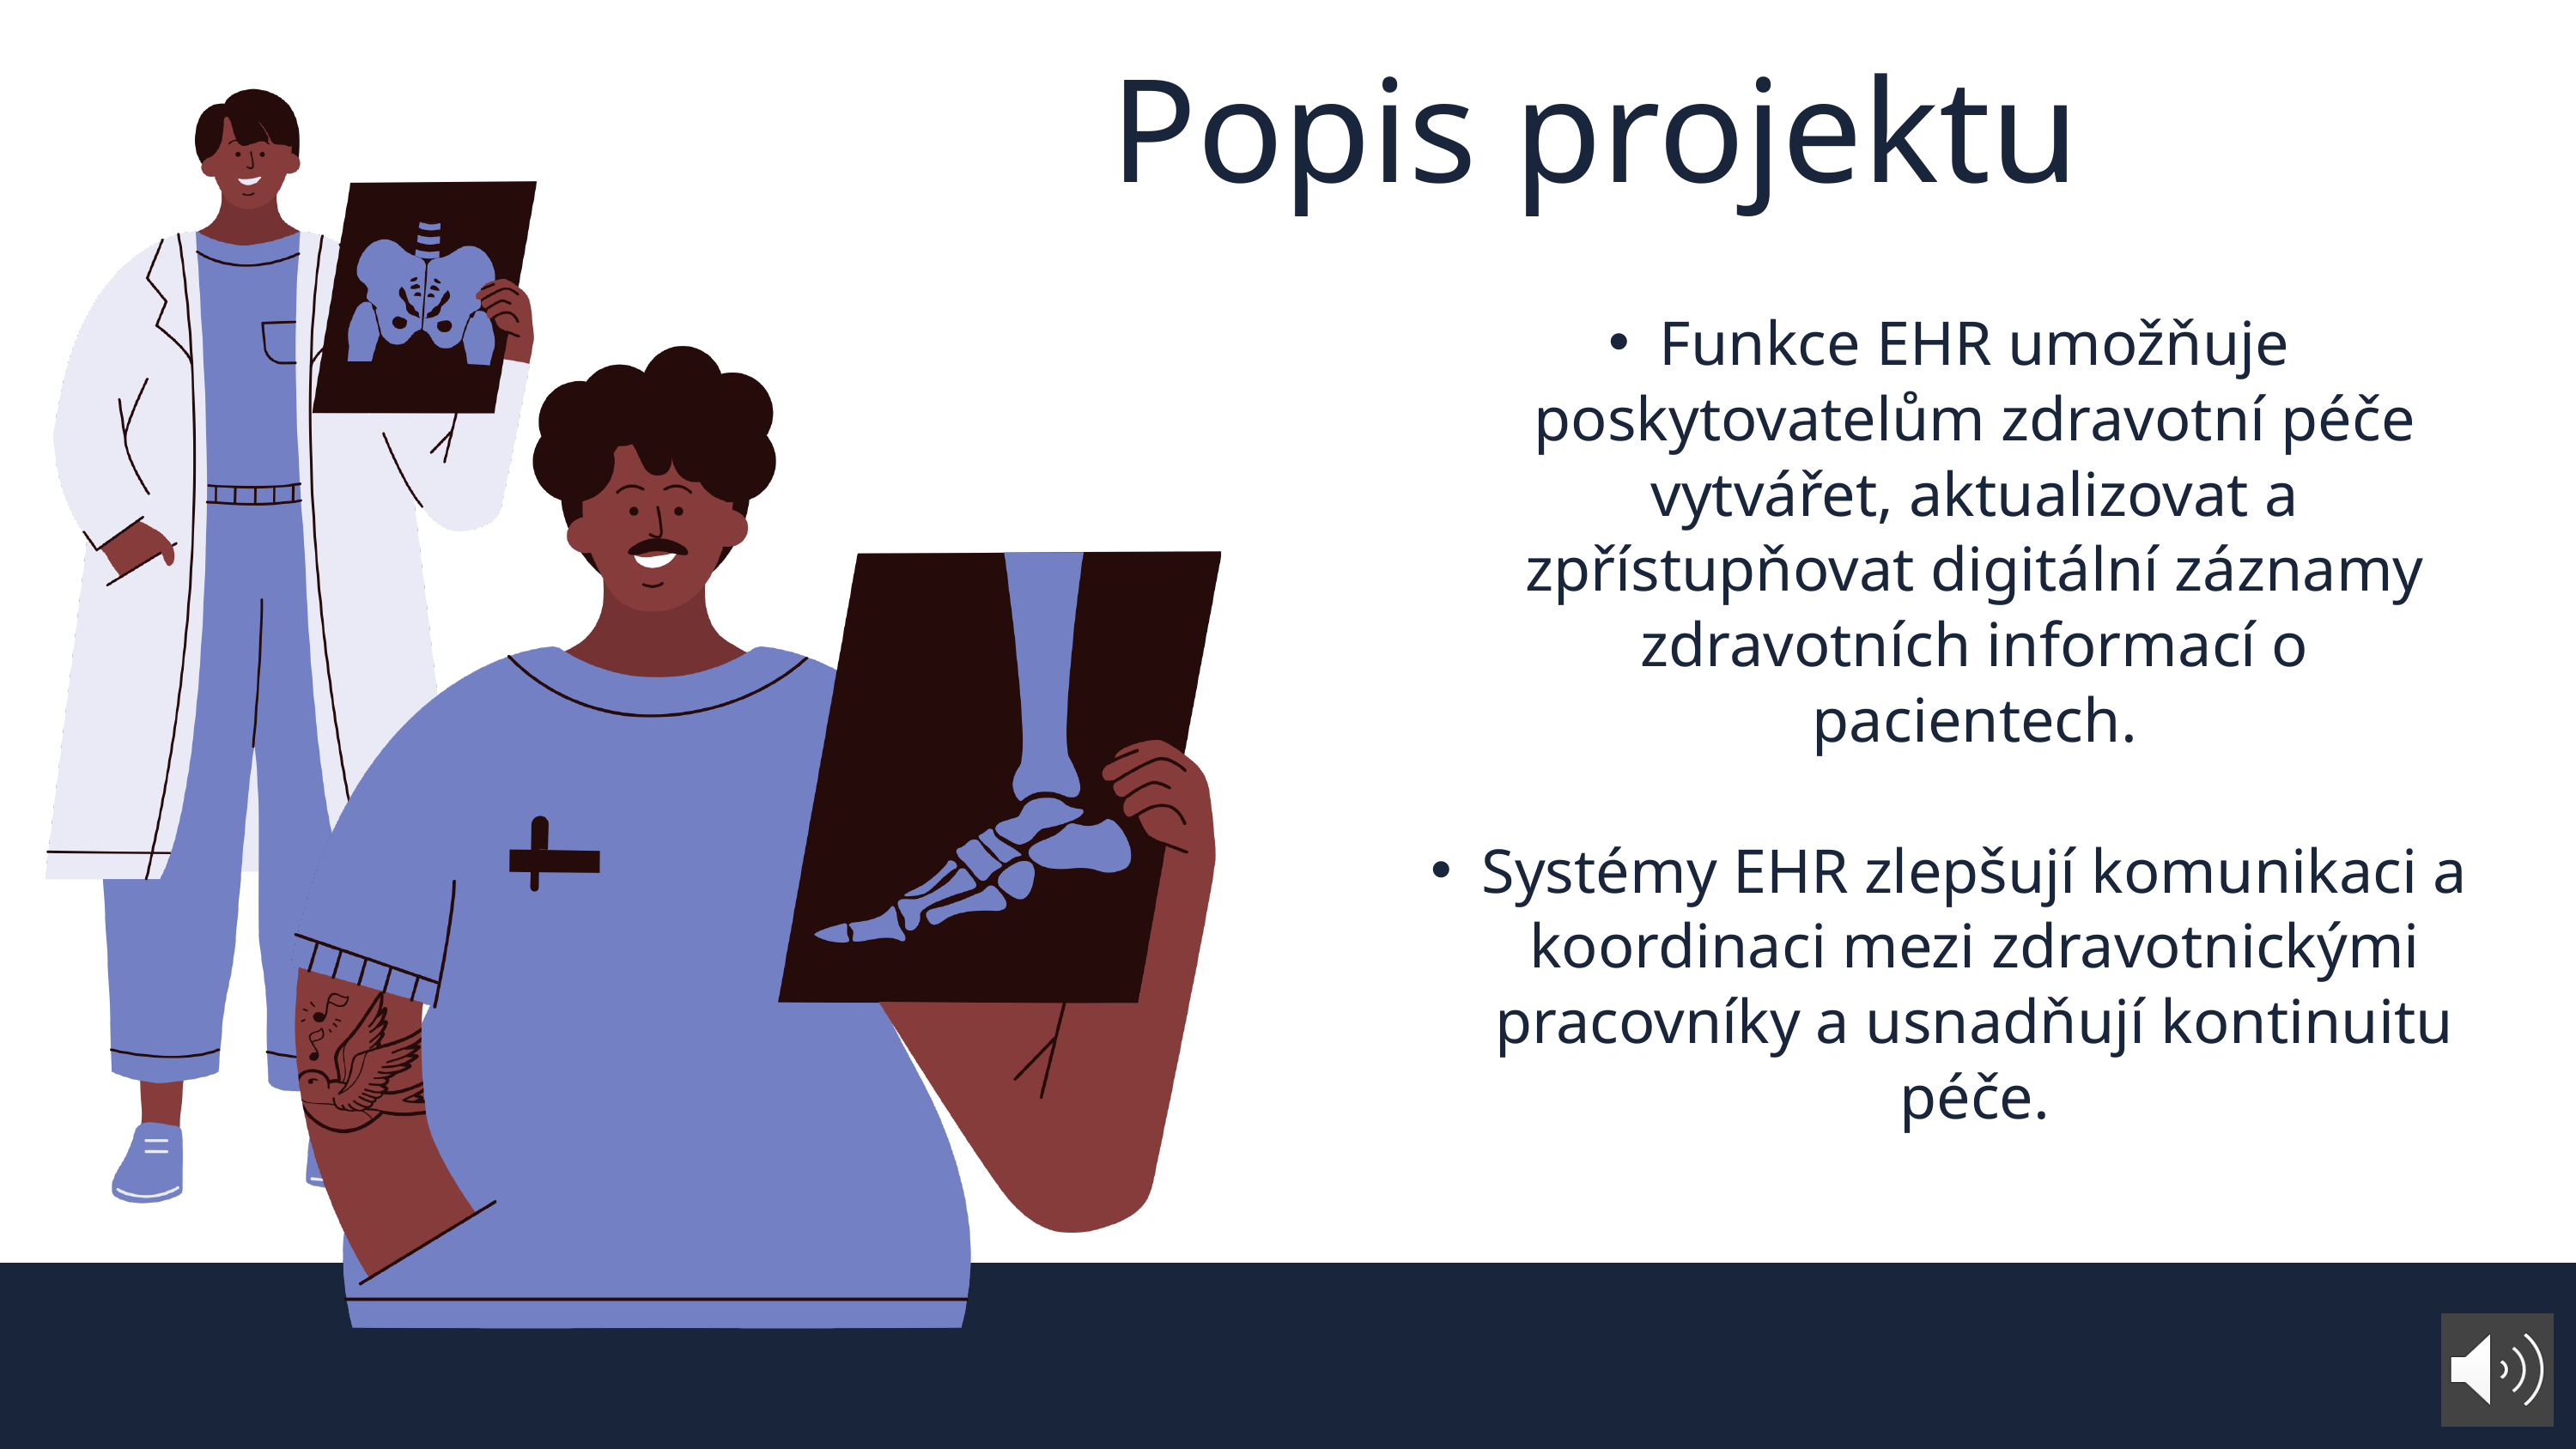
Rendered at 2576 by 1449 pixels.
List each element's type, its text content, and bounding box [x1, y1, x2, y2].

text_box [45, 79, 537, 1204]
text_box Popis projektu [817, 74, 2372, 212]
text_box [290, 345, 1222, 1260]
text_box Funkce EHR umožňuje poskytovatelům zdravotní péče vytvářet, aktualizovat a zpřístupňovat digitální záznamy zdravotních informací o pacientech. Systémy EHR zlepšují komunikaci a koordinaci mezi zdravotnickými pracovníky a usnadňují kontinuitu péče. [1372, 301, 2475, 1182]
picture [2439, 1312, 2555, 1428]
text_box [0, 1262, 2576, 1449]
